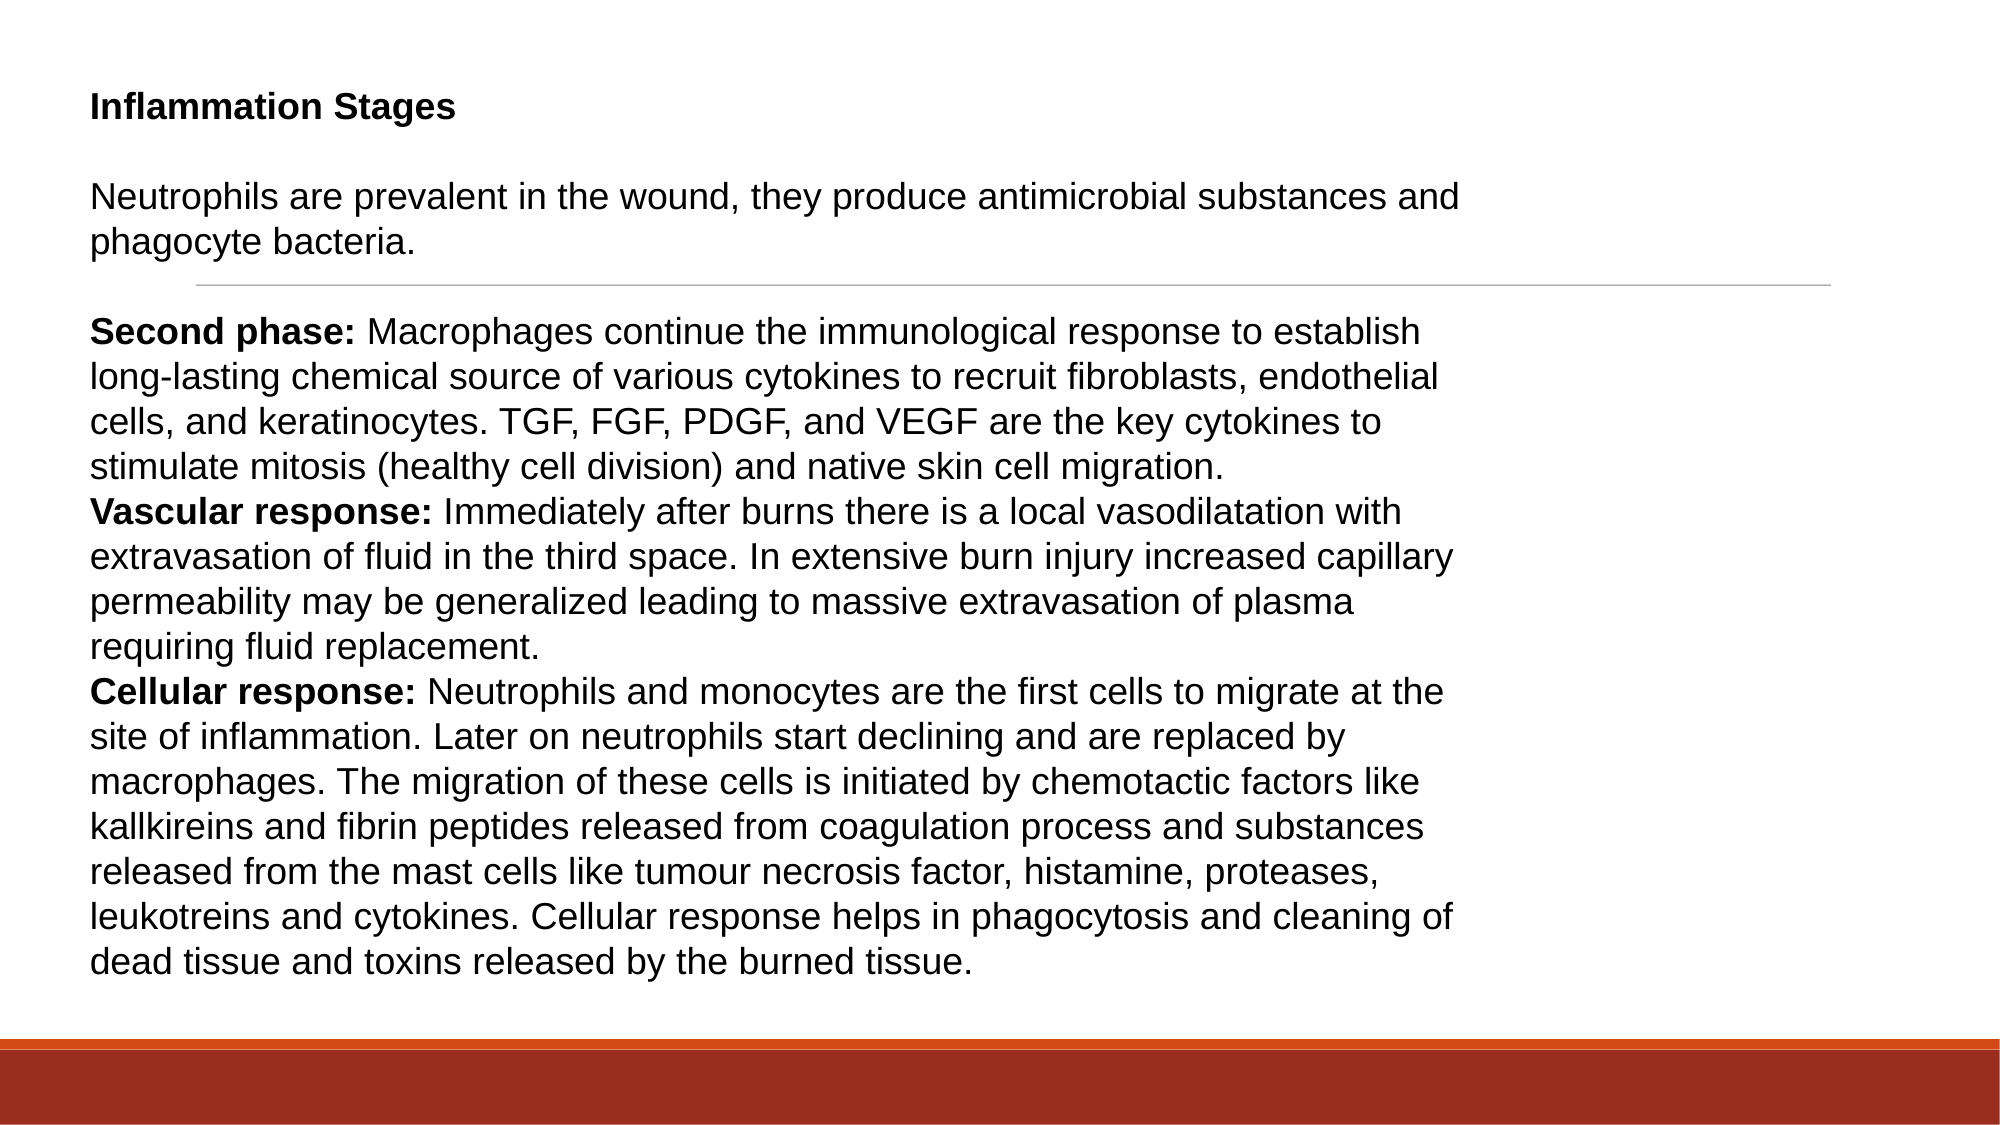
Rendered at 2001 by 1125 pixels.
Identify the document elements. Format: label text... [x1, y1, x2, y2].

text_box Inflammation Stages Neutrophils are prevalent in the wound, they produce antimicrobial substances and phagocyte bacteria. Second phase: Macrophages continue the immunological response to establish long-lasting chemical source of various cytokines to recruit fibroblasts, endothelial cells, and keratinocytes. TGF, FGF, PDGF, and VEGF are the key cytokines to stimulate mitosis (healthy cell division) and native skin cell migration. Vascular response: Immediately after burns there is a local vasodilatation with extravasation of fluid in the third space. In extensive burn injury increased capillary permeability may be generalized leading to massive extravasation of plasma requiring fluid replacement. Cellular response: Neutrophils and monocytes are the first cells to migrate at the site of inflammation. Later on neutrophils start declining and are replaced by macrophages. The migration of these cells is initiated by chemotactic factors like kallkireins and fibrin peptides released from coagulation process and substances released from the mast cells like tumour necrosis factor, histamine, proteases, leukotreins and cytokines. Cellular response helps in phagocytosis and cleaning of dead tissue and toxins released by the burned tissue. [74, 75, 1485, 930]
